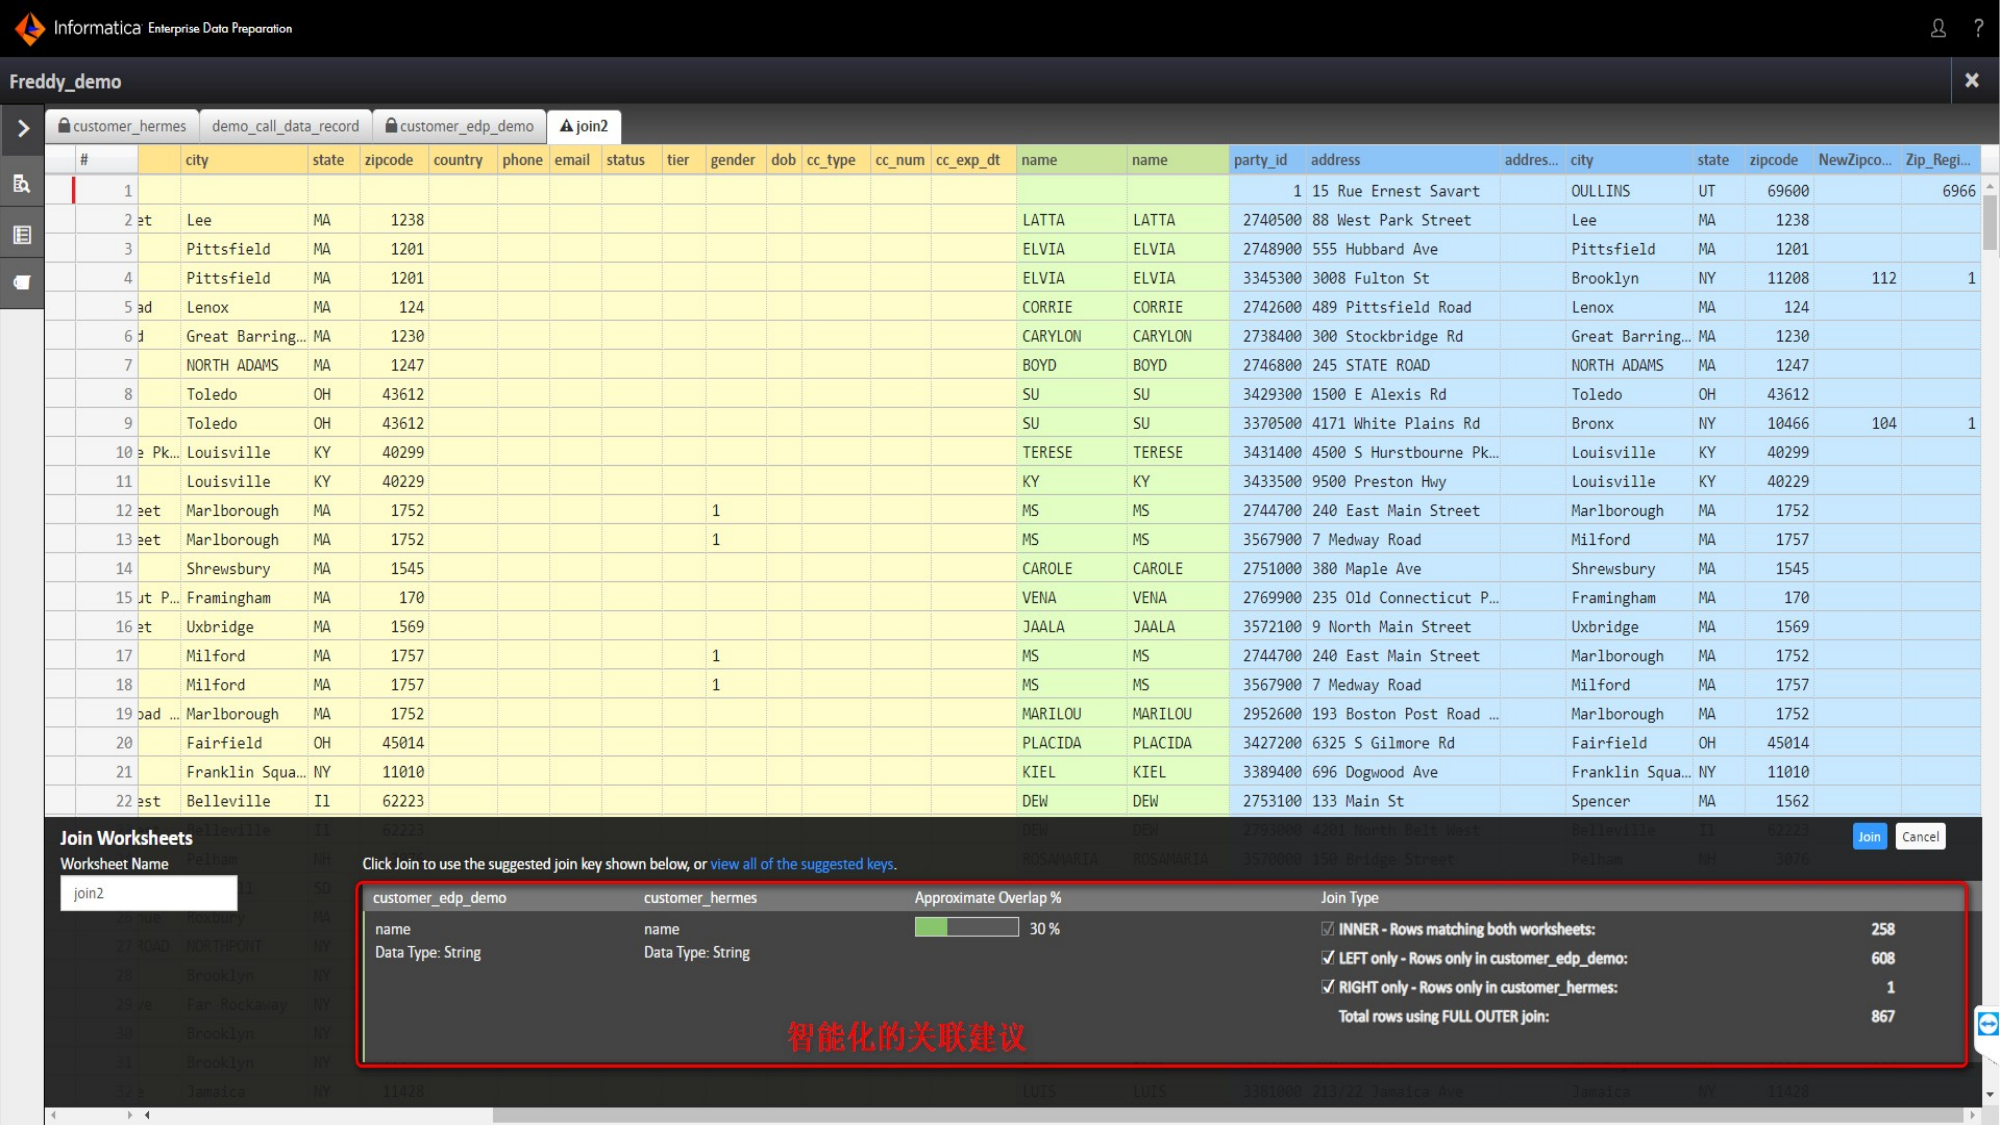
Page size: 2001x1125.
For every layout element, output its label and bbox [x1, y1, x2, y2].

text_box [0, 0, 2000, 1125]
